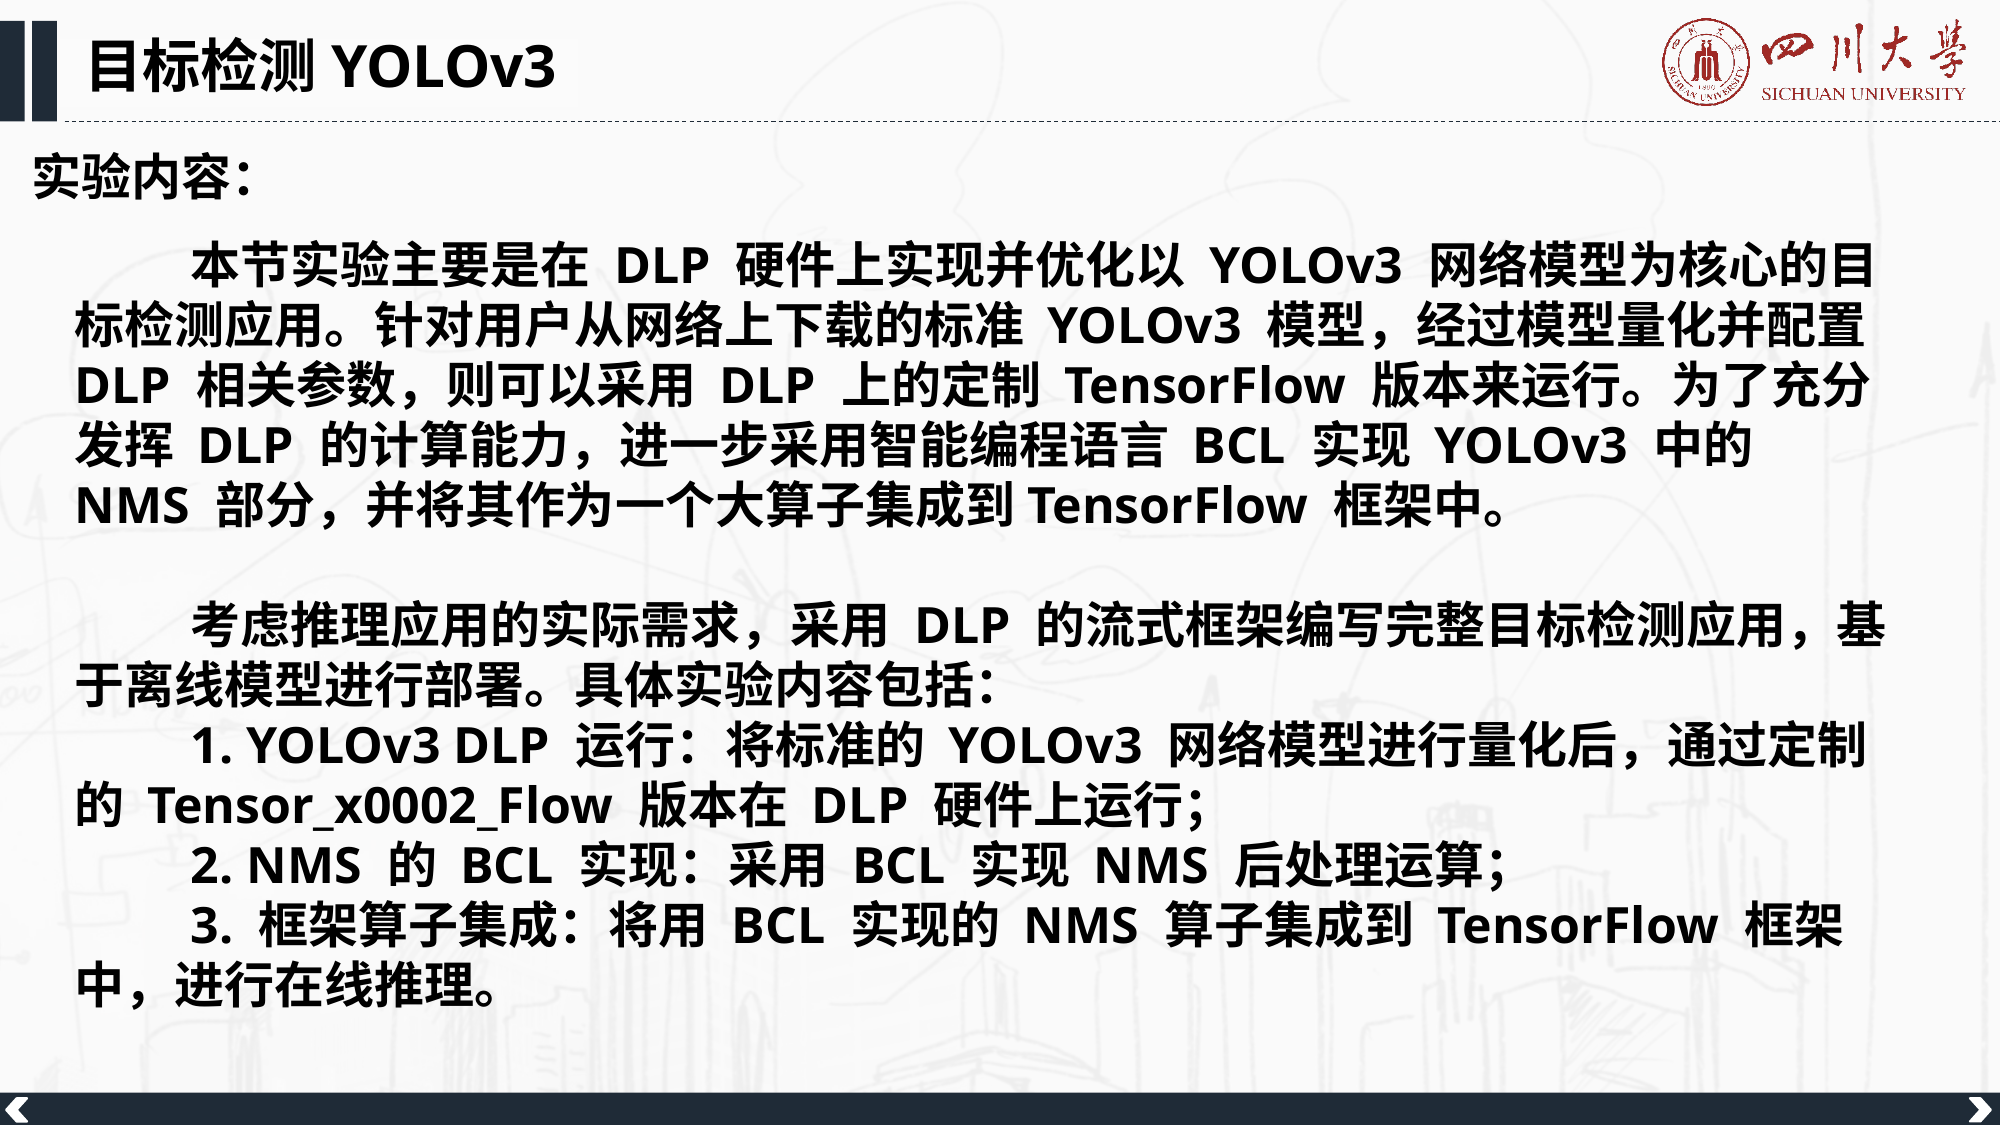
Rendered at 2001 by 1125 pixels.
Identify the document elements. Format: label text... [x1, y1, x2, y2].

text_box 实验内容： [16, 138, 684, 213]
picture [1662, 18, 1966, 106]
text_box 目标检测YOLOv3 [69, 21, 737, 107]
text_box 本节实验主要是在 DLP 硬件上实现并优化以 YOLOv3 网络模型为核心的目标检测应用。针对用户从网络上下载的标准 YOLOv3 模型，经过模型量化并配置 DLP 相关参数，则可以采用 DLP 上的定制 TensorFlow 版本来运行。为了充分发挥 DLP 的计算能力，进一步采用智能编程语言 BCL 实现 YOLOv3 中的 NMS 部分，并将其作为一个大算子集成到TensorFlow 框架中。 考虑推理应用的实际需求，采用 DLP 的流式框架编写完整目标检测应用，基于离线模型进行部署。具体实验内容包括： 1. YOLOv3 DLP 运行：将标准的 YOLOv3 网络模型进行量化后，通过定制的 Tensor_x0002_Flow 版本在 DLP 硬件上运行； 2. NMS 的 BCL 实现：采用 BCL 实现 NMS 后处理运算； 3. 框架算子集成：将用 BCL 实现的 NMS 算子集成到 TensorFlow 框架中，进行在线推理。 [59, 225, 1902, 1021]
text_box [59, 38, 579, 109]
